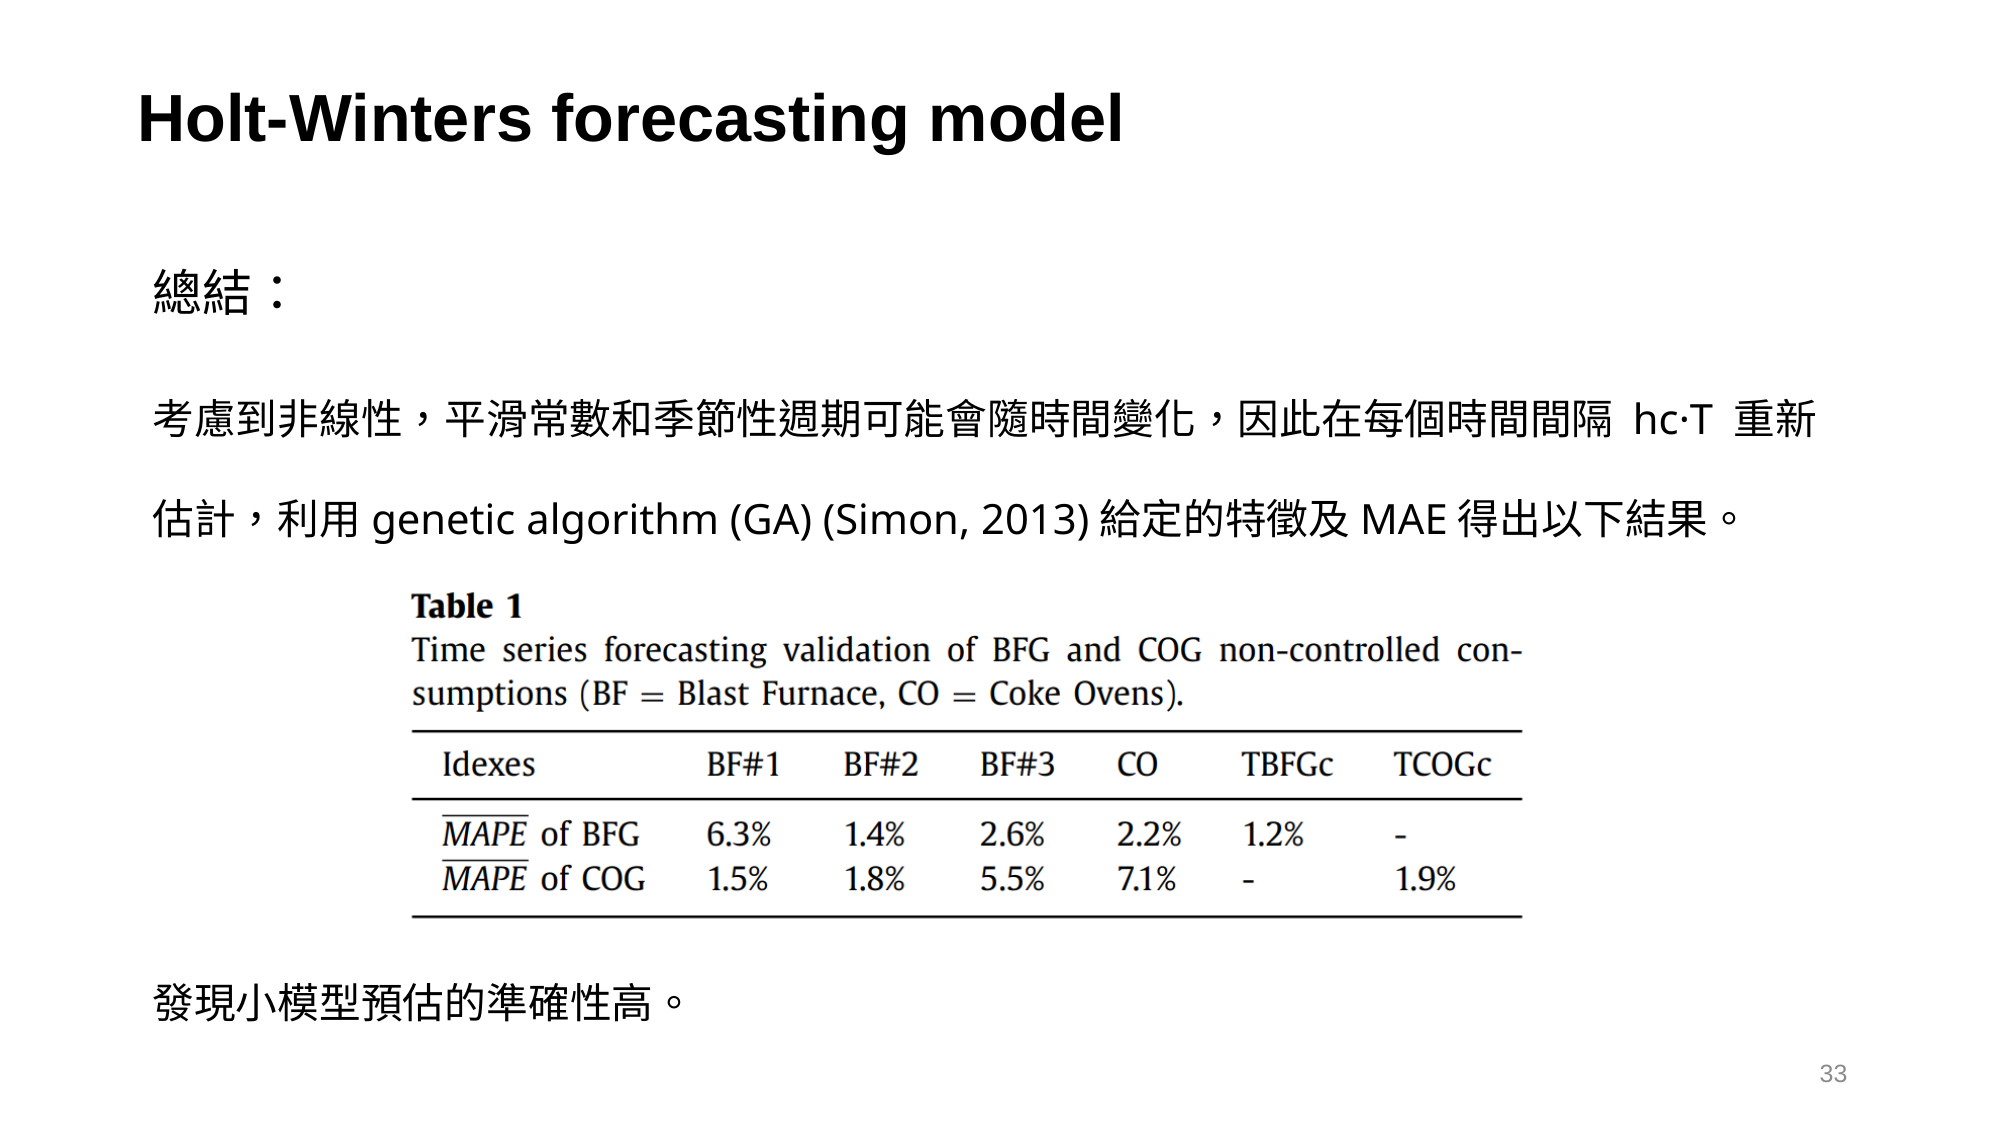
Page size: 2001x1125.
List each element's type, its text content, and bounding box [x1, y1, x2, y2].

slide_number 33 [1412, 1042, 1863, 1103]
picture [365, 562, 1566, 955]
text_box Holt-Winters forecasting model [122, 67, 1910, 163]
